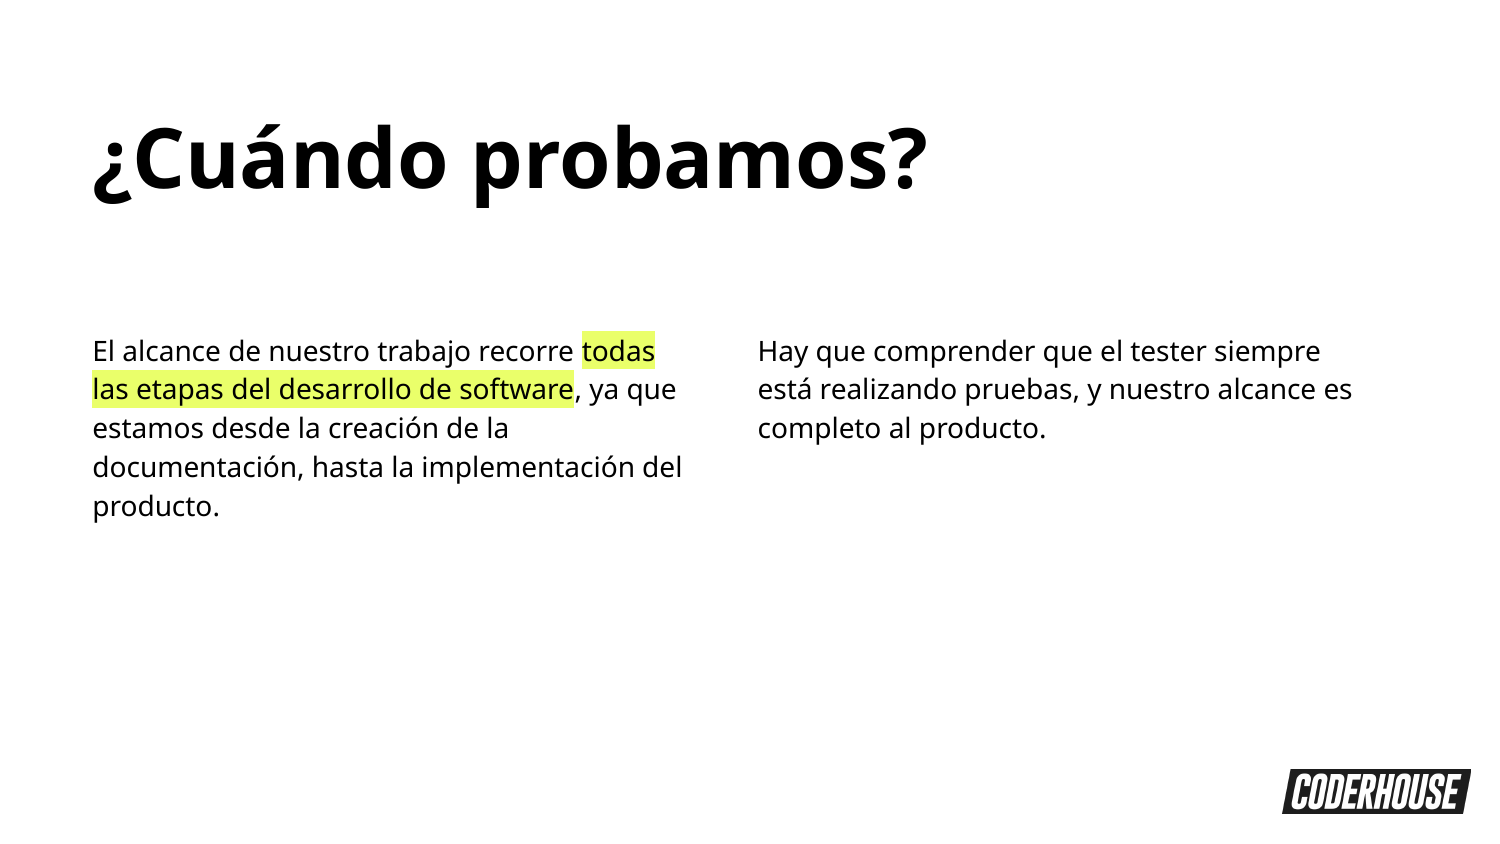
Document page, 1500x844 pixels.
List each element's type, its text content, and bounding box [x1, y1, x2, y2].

text_box El alcance de nuestro trabajo recorre todas las etapas del desarrollo de software, ya que estamos desde la creación de la documentación, hasta la implementación del producto. [77, 312, 707, 576]
text_box ¿Cuándo probamos? [77, 101, 1414, 312]
picture [1281, 769, 1471, 814]
text_box Hay que comprender que el tester siempre está realizando pruebas, y nuestro alcance es completo al producto. [742, 312, 1372, 498]
